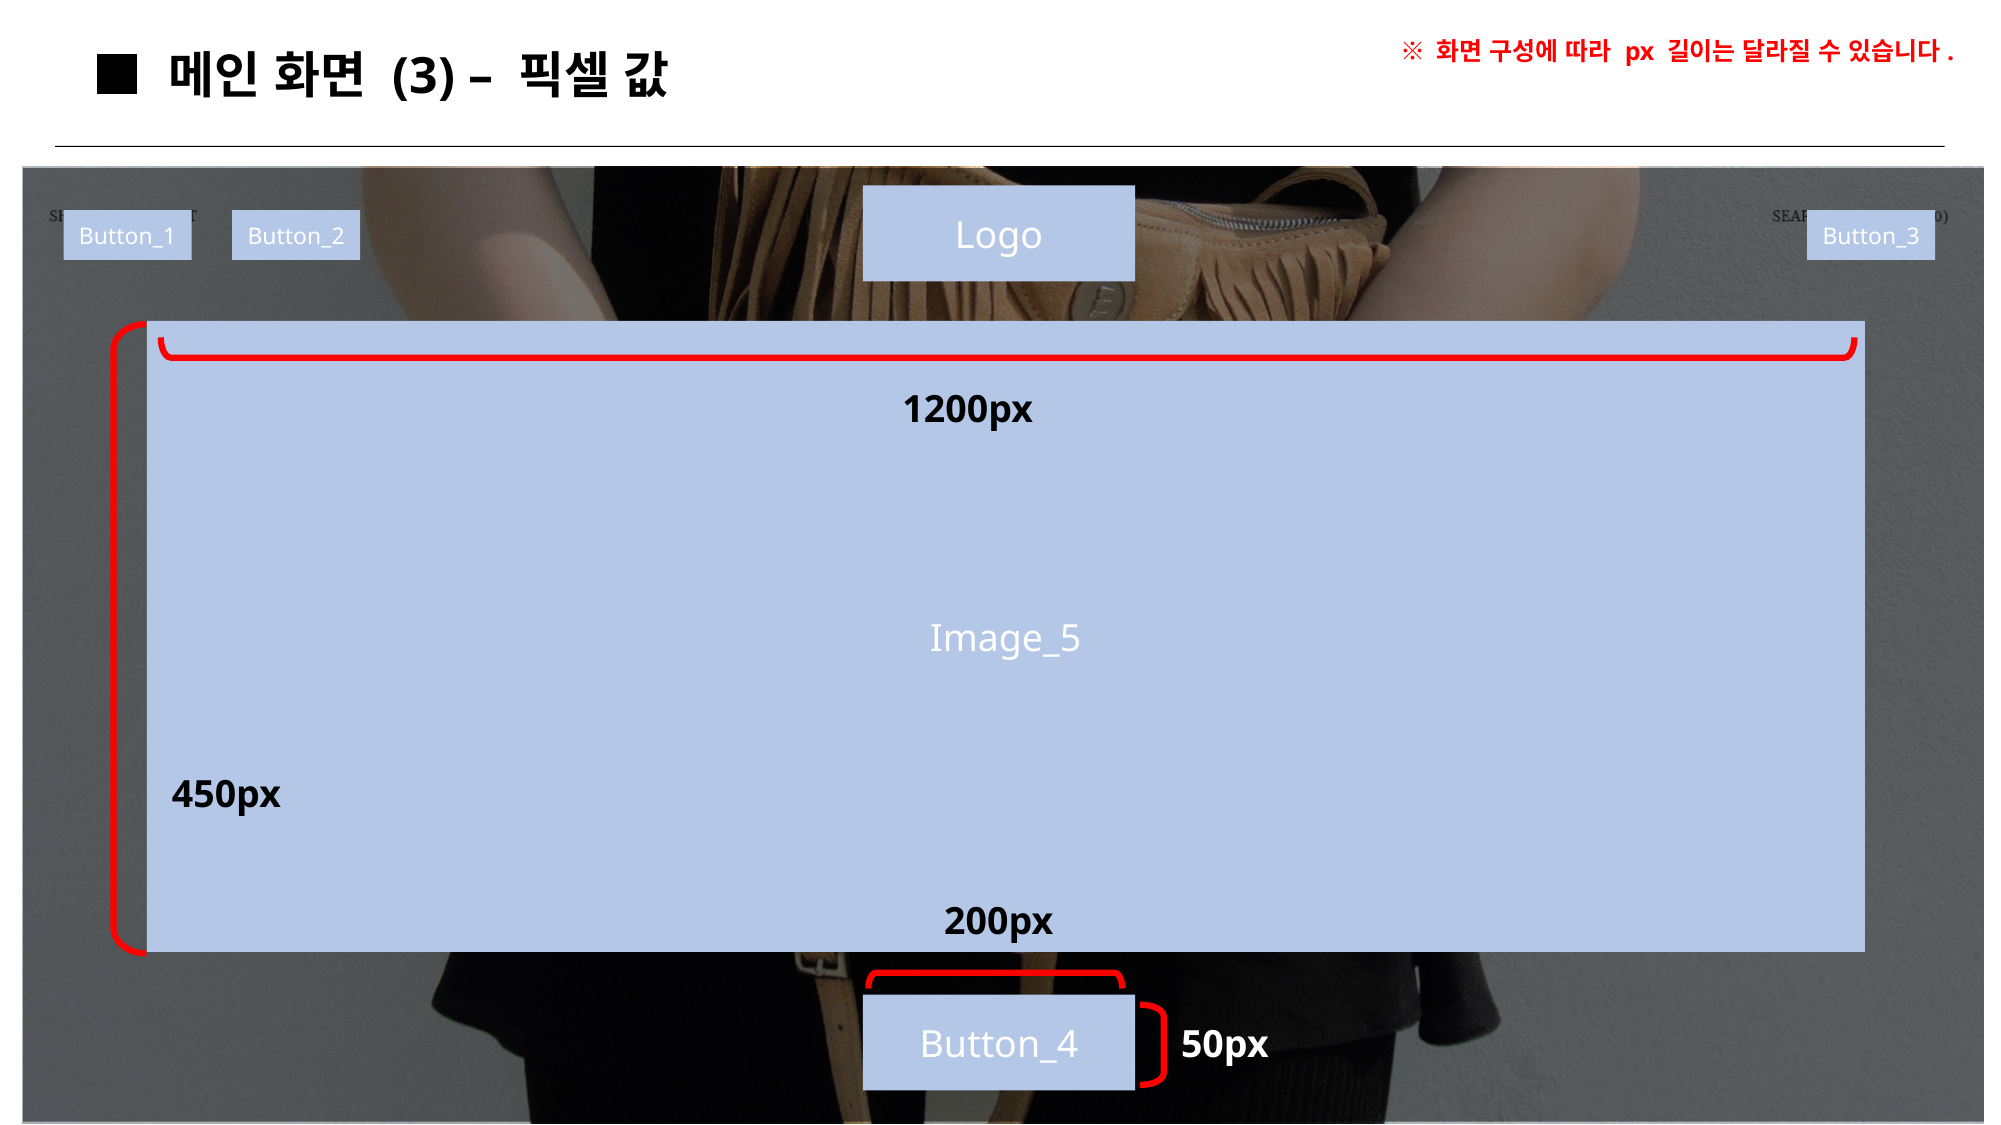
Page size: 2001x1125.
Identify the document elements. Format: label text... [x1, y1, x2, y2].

picture [22, 166, 1984, 1124]
text_box ■ 메인 화면 (3) – 픽셀 값 [77, 36, 686, 111]
text_box ※ 화면 구성에 따라 px 길이는 달라질 수 있습니다. [1385, 28, 1970, 74]
